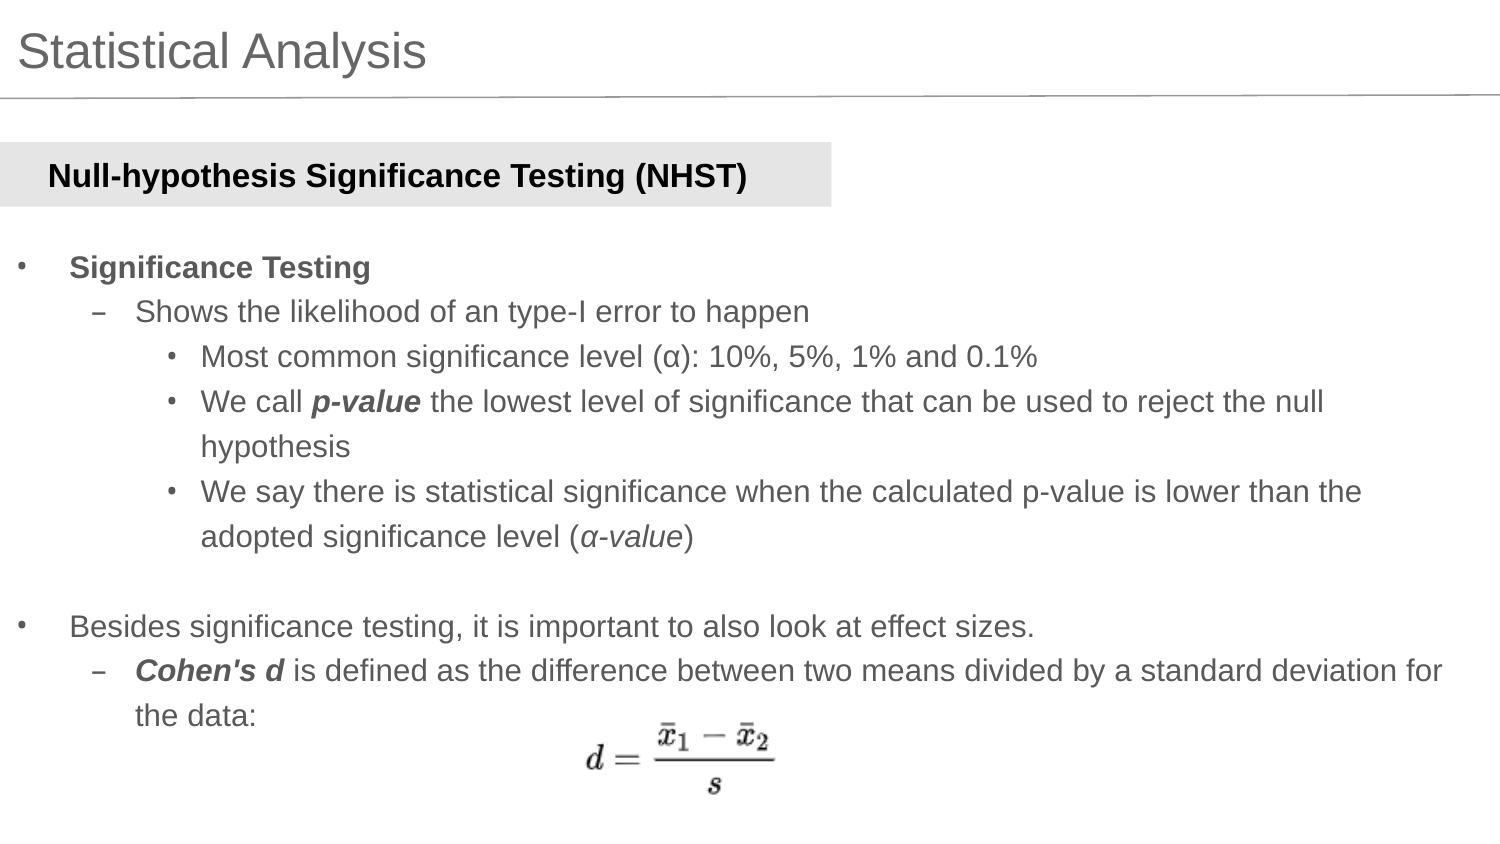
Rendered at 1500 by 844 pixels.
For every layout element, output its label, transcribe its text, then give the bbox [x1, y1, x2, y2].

text_box Null-hypothesis Significance Testing (NHST) [32, 146, 795, 195]
text_box Statistical Analysis [2, 3, 1483, 93]
picture [568, 701, 780, 810]
text_box [0, 142, 832, 207]
text_box Significance Testing Shows the likelihood of an type-I error to happen Most common significance level (α): 10%, 5%, 1% and 0.1% We call p-value the lowest level of significance that can be used to reject the null hypothesis We say there is statistical significance when the calculated p-value is lower than the adopted significance level (α-value) Besides significance testing, it is important to also look at effect sizes. Cohen's d is defined as the difference between two means divided by a standard deviation for the data: [0, 231, 1499, 404]
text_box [0, 94, 1500, 99]
